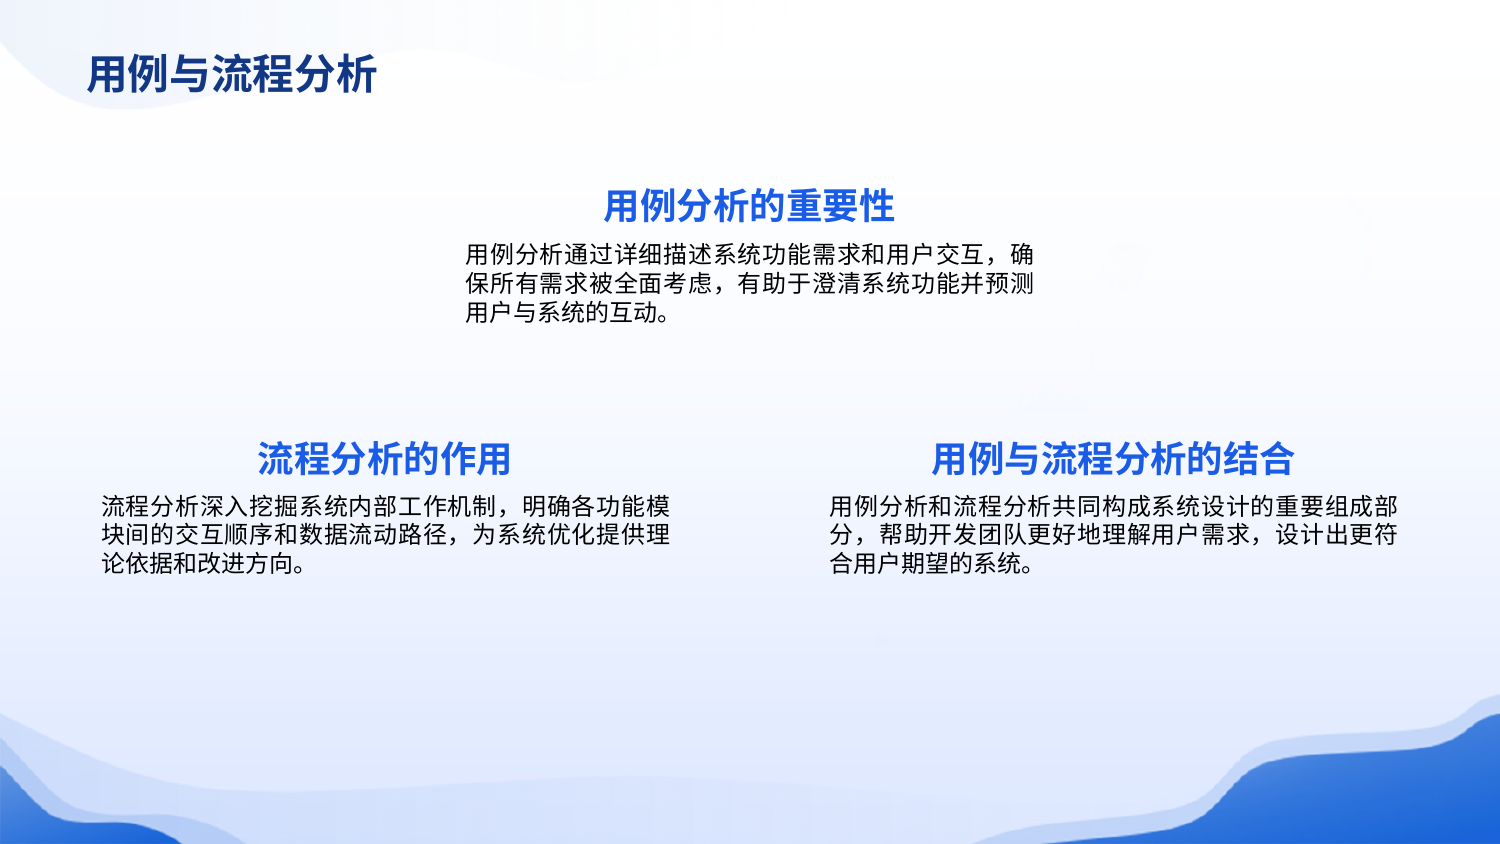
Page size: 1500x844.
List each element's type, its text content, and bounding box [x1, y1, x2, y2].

text_box 用例分析和流程分析共同构成系统设计的重要组成部分，帮助开发团队更好地理解用户需求，设计出更符合用户期望的系统。 [814, 475, 1415, 614]
text_box 用例与流程分析 [70, 32, 1458, 113]
picture [0, 0, 1500, 844]
text_box 用例分析的重要性 [449, 168, 1050, 224]
text_box 用例与流程分析的结合 [814, 421, 1415, 475]
text_box 流程分析的作用 [85, 421, 686, 475]
text_box 用例分析通过详细描述系统功能需求和用户交互，确保所有需求被全面考虑，有助于澄清系统功能并预测用户与系统的互动。 [449, 224, 1050, 363]
text_box 流程分析深入挖掘系统内部工作机制，明确各功能模块间的交互顺序和数据流动路径，为系统优化提供理论依据和改进方向。 [85, 475, 686, 614]
